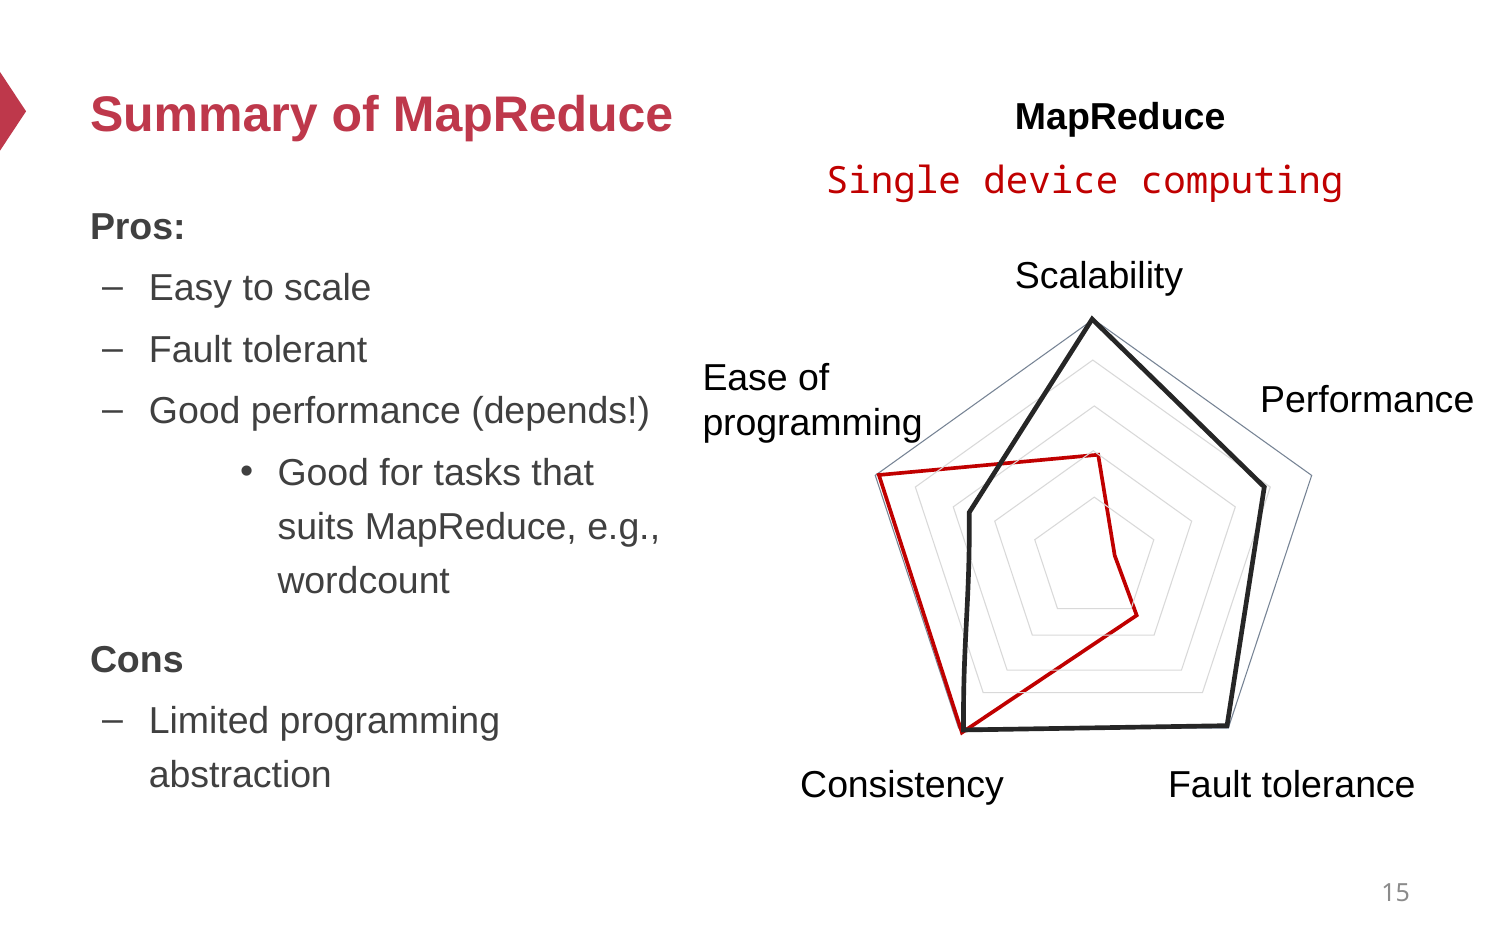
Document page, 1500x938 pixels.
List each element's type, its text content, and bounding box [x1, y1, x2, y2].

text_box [685, 243, 1492, 814]
text_box MapReduce [1000, 84, 1251, 145]
text_box Single device computing [811, 148, 1359, 208]
slide_number 15 [1074, 868, 1425, 919]
list Pros: Easy to scale Fault tolerant Good performance (depends!) Good for tasks that suits MapReduce, e.g., wordcount Cons Limited programming abstraction [75, 185, 681, 869]
title Summary of MapReduce [75, 37, 1425, 186]
